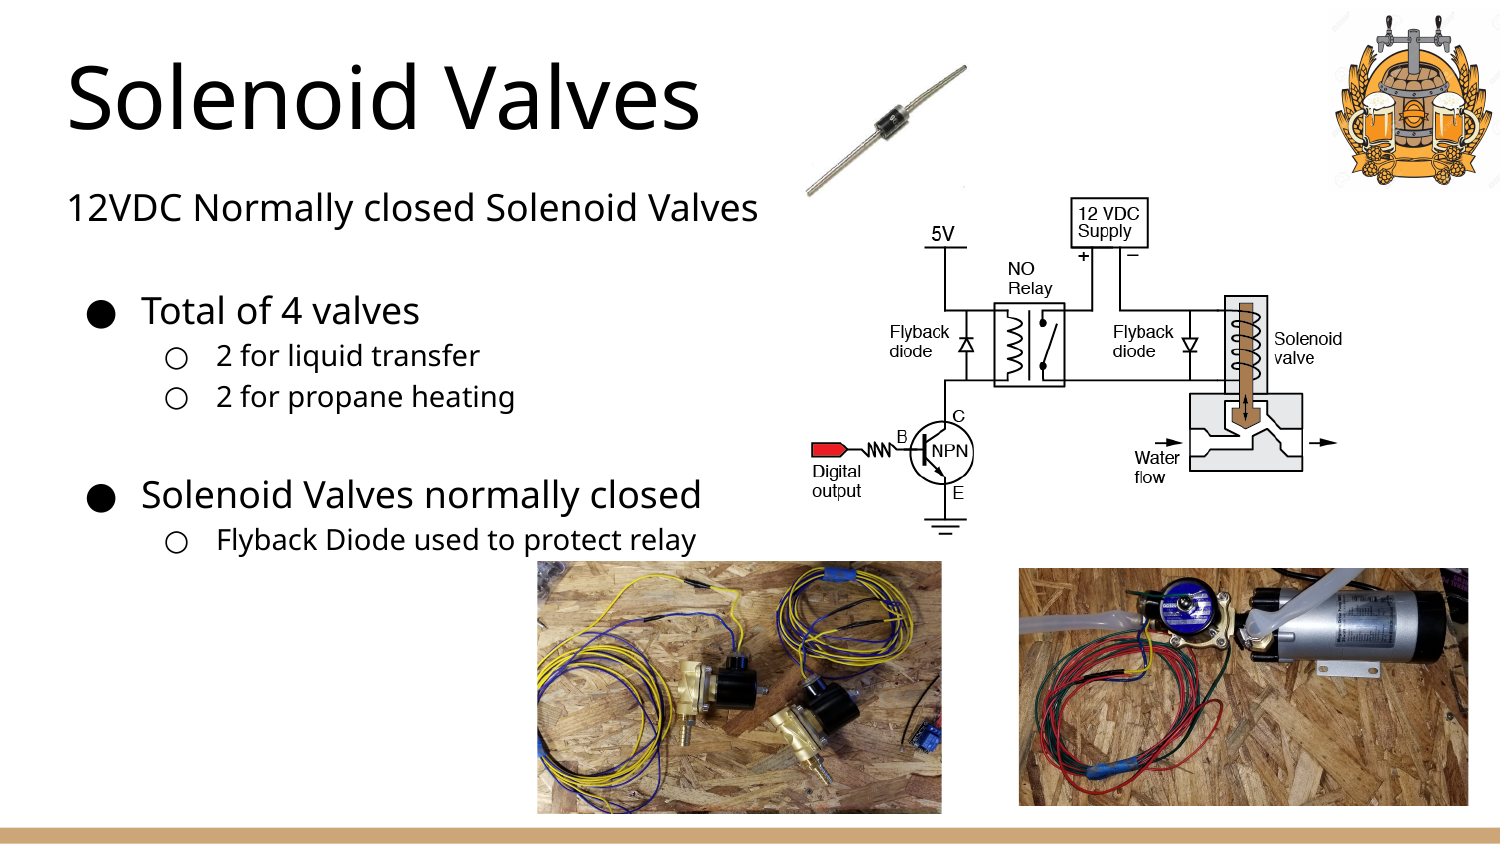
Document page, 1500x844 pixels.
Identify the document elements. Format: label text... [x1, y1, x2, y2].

picture [1018, 568, 1469, 807]
picture [537, 560, 942, 814]
title Solenoid Valves [51, 26, 1322, 163]
picture [792, 7, 1500, 541]
list 12VDC Normally closed Solenoid Valves Total of 4 valves 2 for liquid transfer 2 for propane heating Solenoid Valves normally closed Flyback Diode used to protect relay [51, 162, 806, 792]
